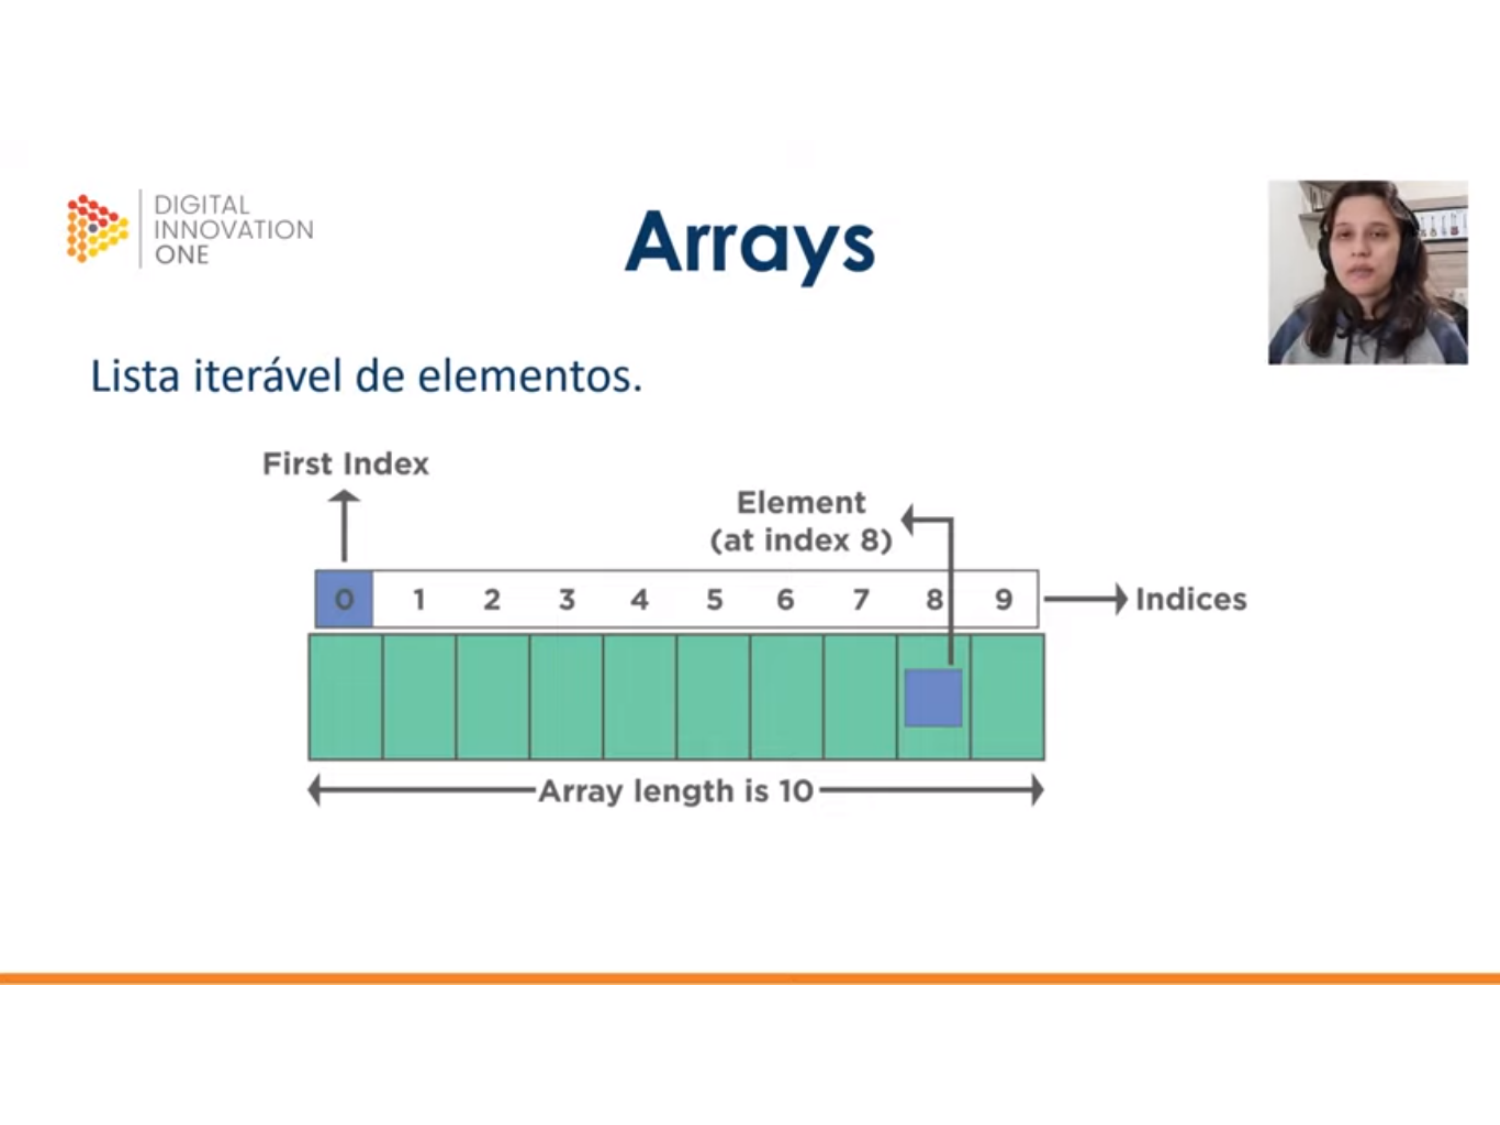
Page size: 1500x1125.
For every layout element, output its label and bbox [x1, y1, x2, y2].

picture [0, 140, 1500, 985]
